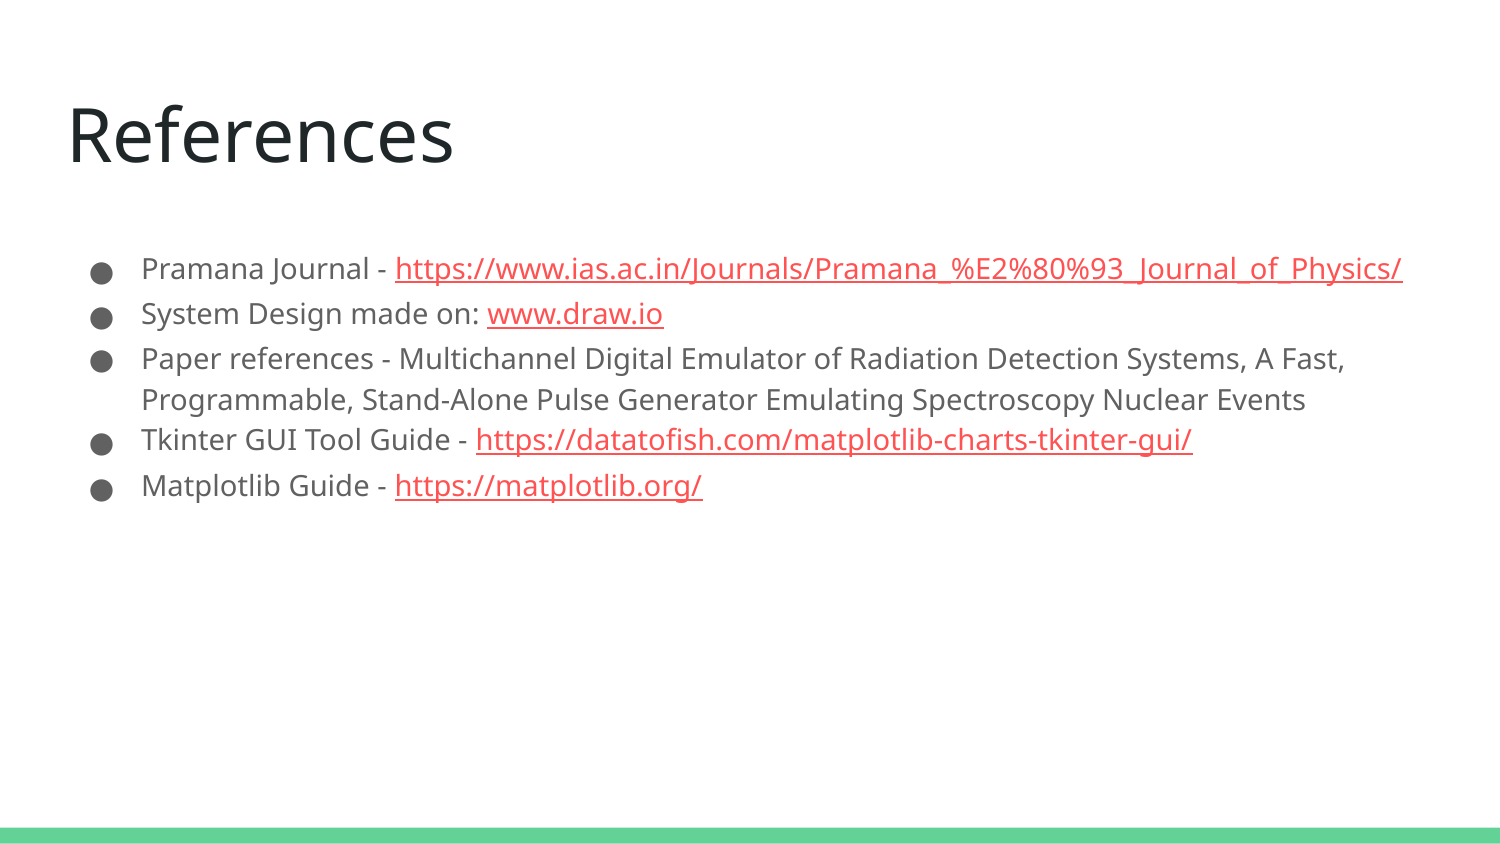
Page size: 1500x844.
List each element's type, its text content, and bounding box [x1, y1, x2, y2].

list Pramana Journal - https://www.ias.ac.in/Journals/Pramana_%E2%80%93_Journal_of_Physics/ System Design made on: www.draw.io Paper references - Multichannel Digital Emulator of Radiation Detection Systems, A Fast, Programmable, Stand-Alone Pulse Generator Emulating Spectroscopy Nuclear Events Tkinter GUI Tool Guide - https://datatofish.com/matplotlib-charts-tkinter-gui/ Matplotlib Guide - https://matplotlib.org/ [51, 229, 1449, 750]
title References [51, 72, 1449, 167]
